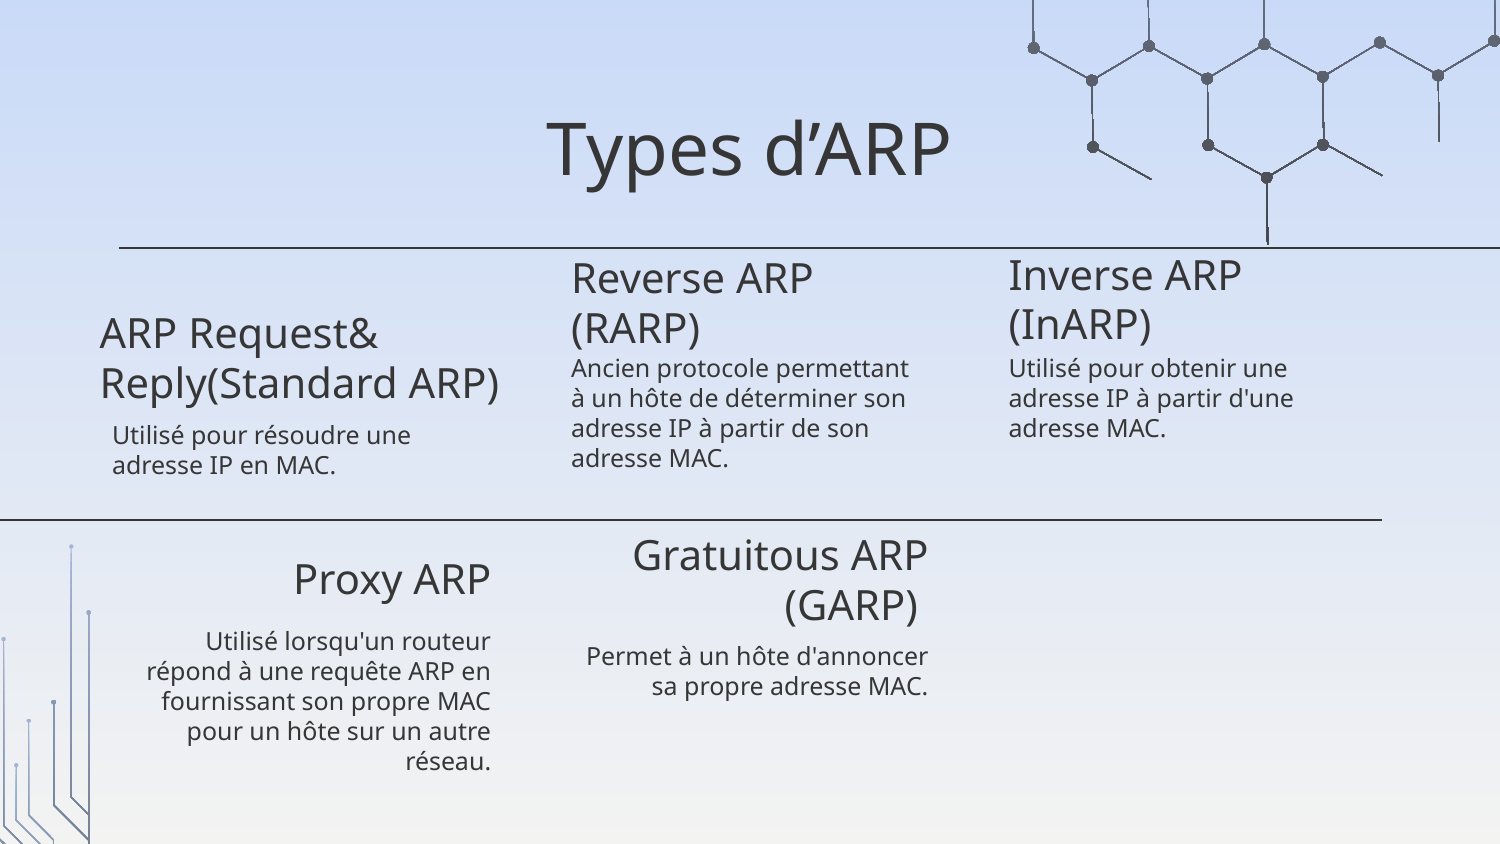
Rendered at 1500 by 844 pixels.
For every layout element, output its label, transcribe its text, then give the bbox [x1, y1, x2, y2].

subtitle Proxy ARP [118, 541, 507, 618]
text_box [971, 0, 1500, 217]
subtitle Ancien protocole permettant à un hôte de déterminer son adresse IP à partir de son adresse MAC. [556, 367, 944, 482]
subtitle Utilisé pour résoudre une adresse IP en MAC. [97, 422, 485, 504]
subtitle Inverse ARP (InARP) [993, 286, 1382, 364]
subtitle Reverse ARP (RARP) [556, 289, 944, 367]
title Types d’ARP [118, 87, 966, 183]
subtitle Utilisé pour obtenir une adresse IP à partir d'une adresse MAC. [993, 364, 1382, 482]
subtitle Permet à un hôte d'annoncer sa propre adresse MAC. [556, 645, 944, 769]
subtitle Utilisé lorsqu'un routeur répond à une requête ARP en fournissant son propre MAC pour un hôte sur un autre réseau. [118, 618, 507, 755]
subtitle Gratuitous ARP (GARP) [556, 567, 944, 645]
subtitle ARP Request& Reply(Standard ARP) [84, 345, 557, 422]
